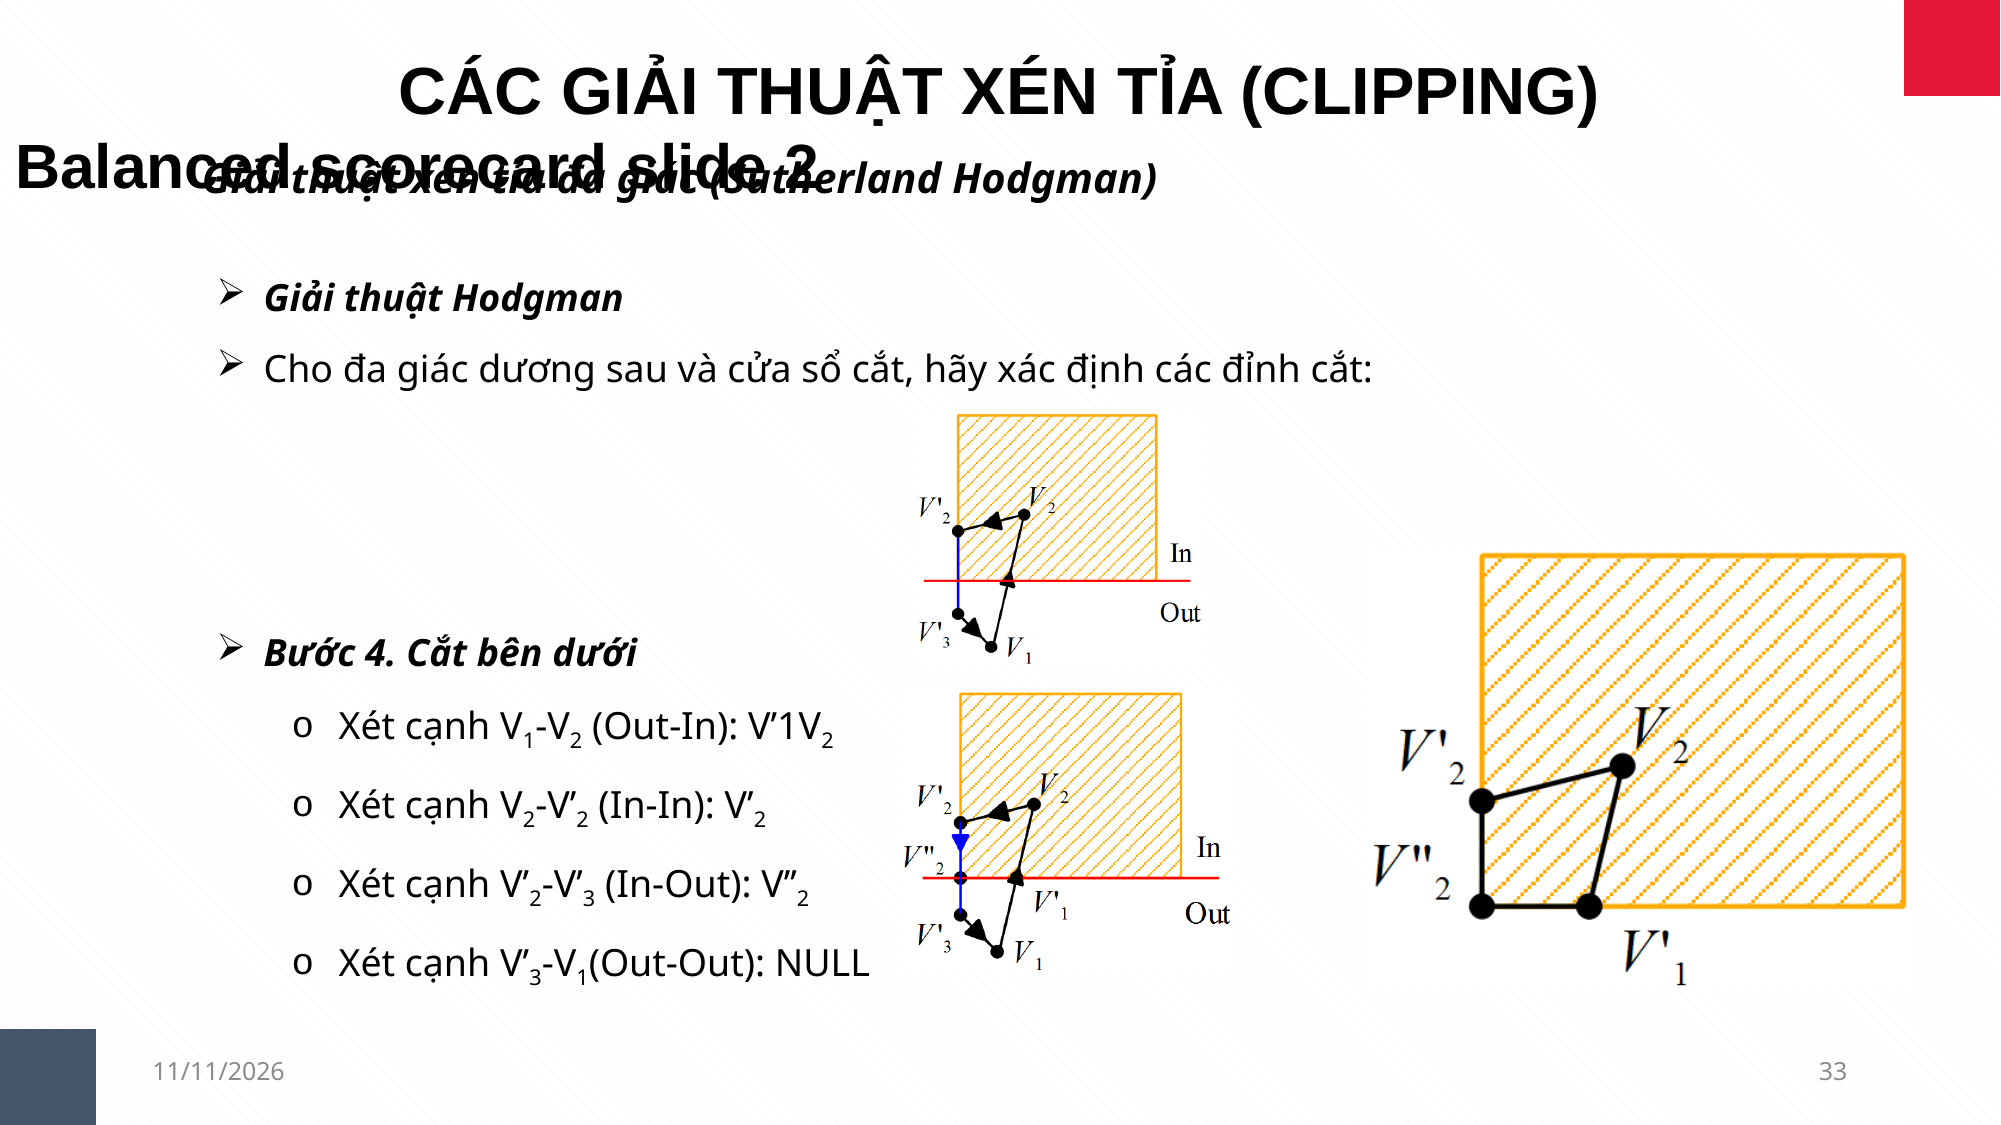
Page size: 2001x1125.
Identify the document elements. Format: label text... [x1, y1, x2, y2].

title Balanced scorecard slide 2 [0, 59, 1725, 278]
picture [916, 411, 1203, 667]
picture [1367, 546, 1912, 990]
slide_number 33 [1412, 1042, 1863, 1103]
text_box [1903, 0, 2000, 97]
text_box CÁC GIẢI THUẬT XÉN TỈA (CLIPPING) [240, 48, 1760, 129]
picture [900, 689, 1233, 974]
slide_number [137, 1042, 588, 1103]
text_box Giải thuật xén tỉa đa giác (Sutherland Hodgman) [201, 151, 1888, 202]
text_box Giải thuật Hodgman Cho đa giác dương sau và cửa sổ cắt, hãy xác định các đỉnh cắt: Bước 4. Cắt bên dưới Xét cạnh V1-V2 (Out-In): V’1V2 Xét cạnh V2-V’2 (In-In): V’2 Xét cạnh V’2-V’3 (In-Out): V’’2 Xét cạnh V’3-V1(Out-Out): NULL [201, 253, 1905, 998]
text_box [0, 1028, 97, 1125]
